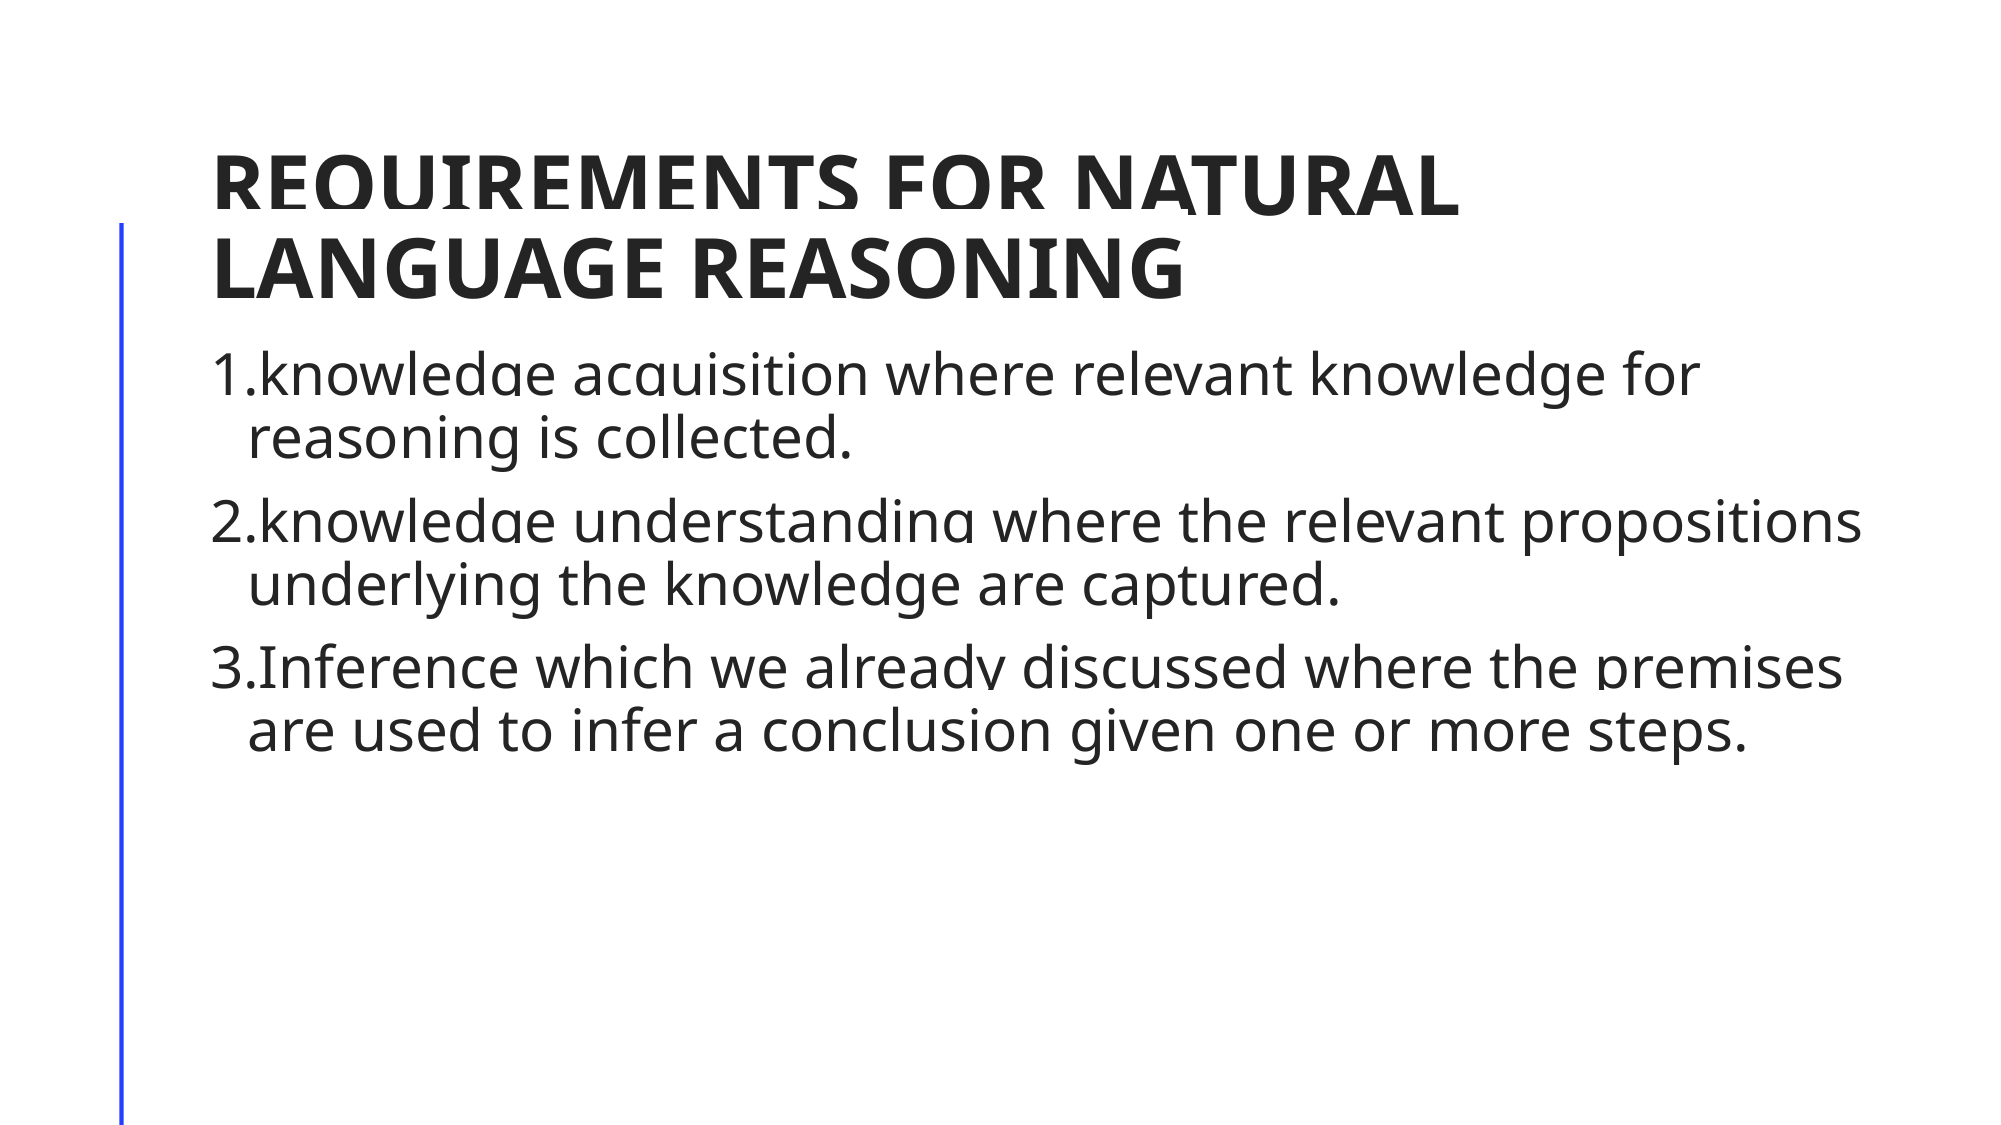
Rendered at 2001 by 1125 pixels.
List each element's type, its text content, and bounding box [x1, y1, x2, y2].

title Requirements for Natural Language Reasoning [210, 104, 1865, 315]
list knowledge acquisition where relevant knowledge for reasoning is collected. knowledge understanding where the relevant propositions underlying the knowledge are captured. Inference which we already discussed where the premises are used to infer a conclusion given one or more steps. [210, 345, 1865, 1020]
